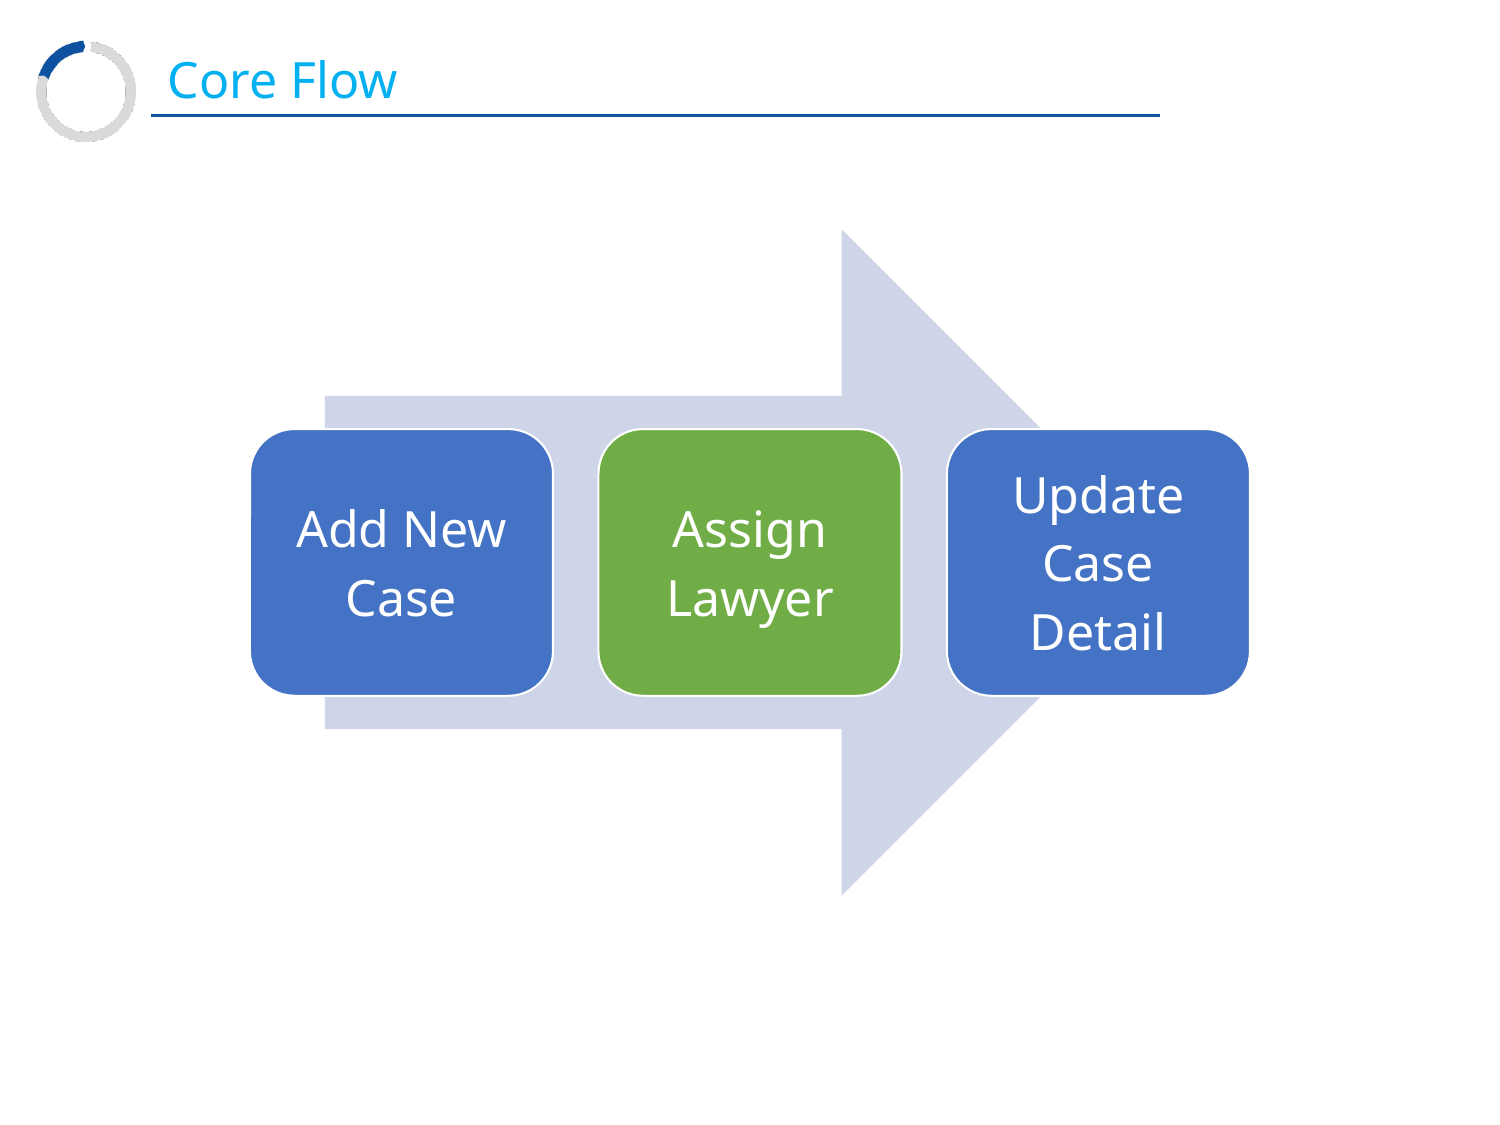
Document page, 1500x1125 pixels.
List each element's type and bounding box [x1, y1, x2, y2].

text_box [249, 229, 1250, 896]
picture [36, 40, 1160, 143]
